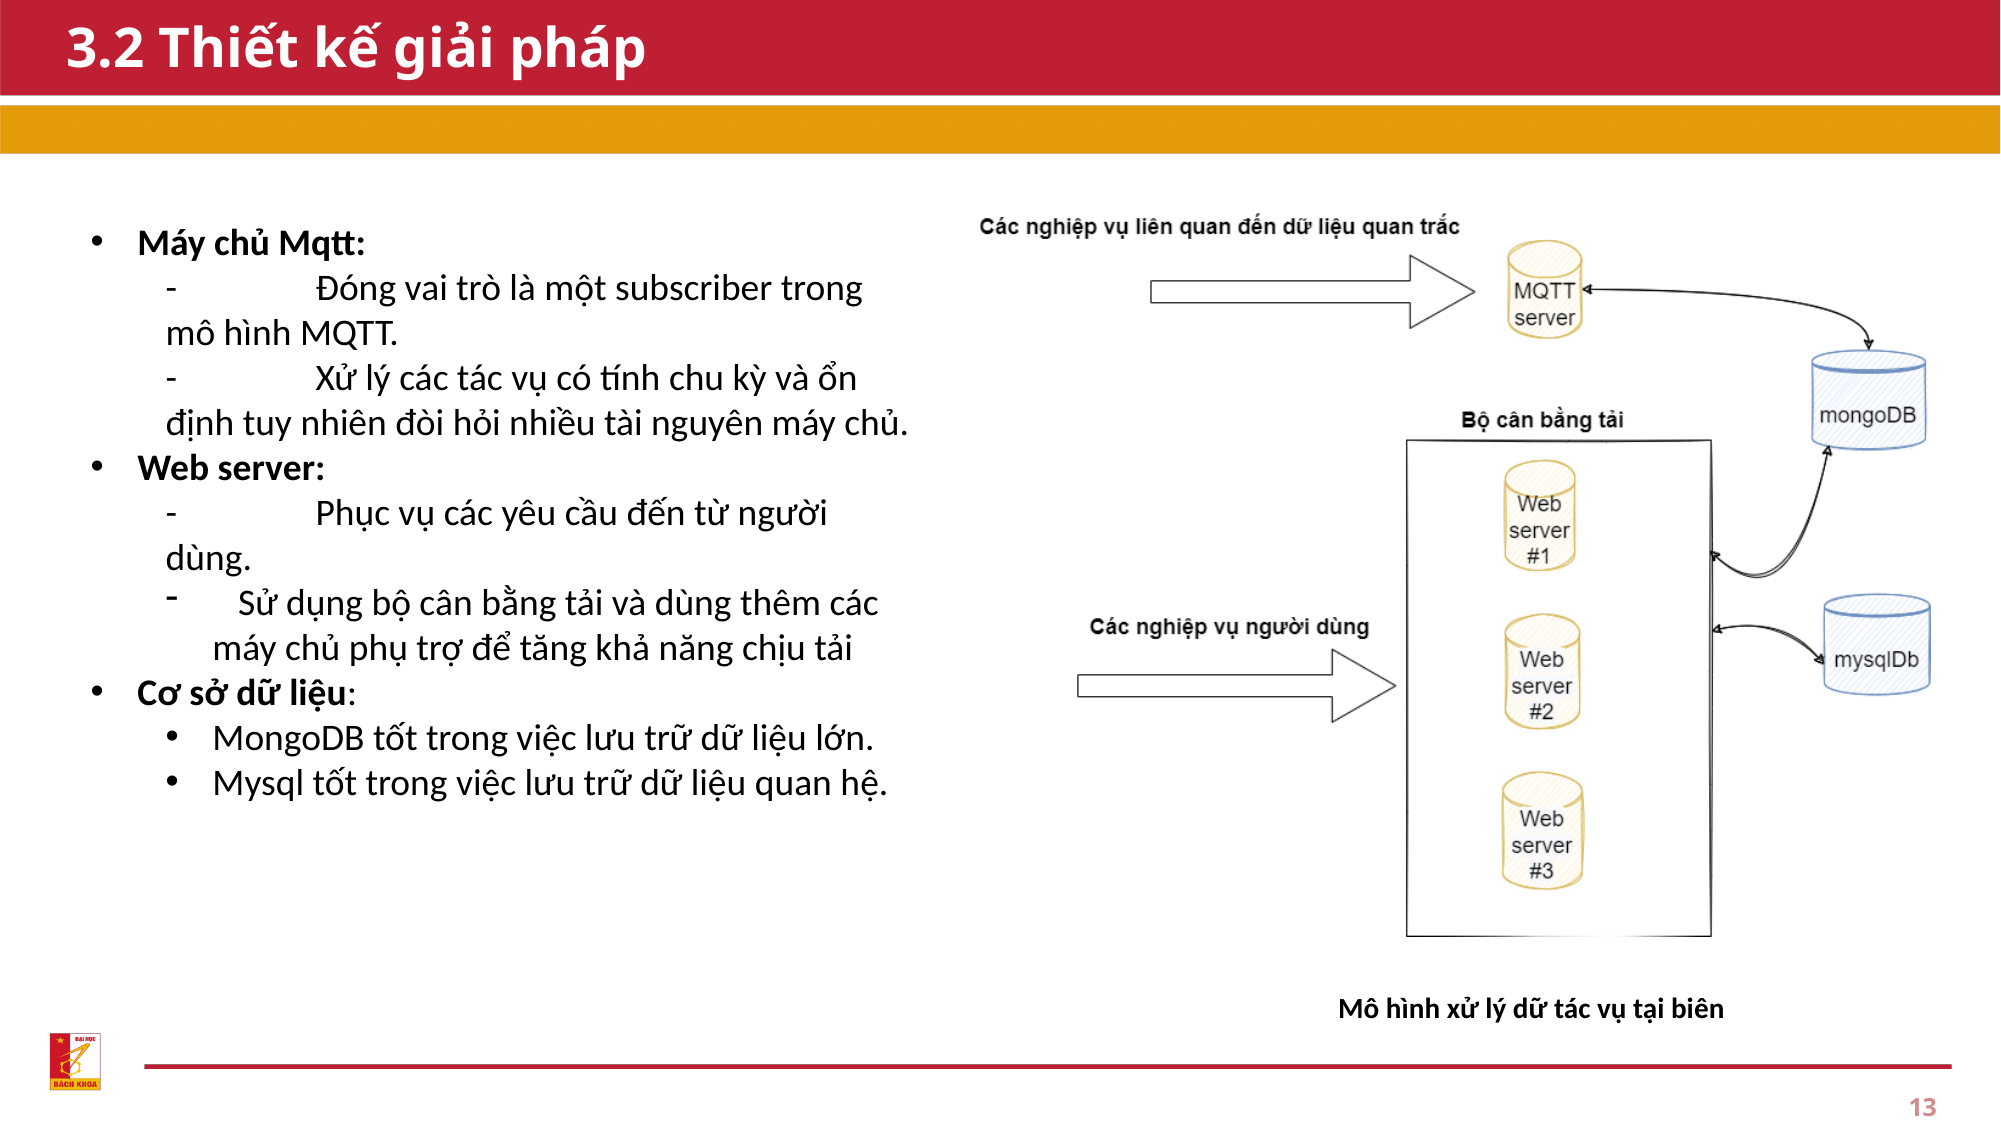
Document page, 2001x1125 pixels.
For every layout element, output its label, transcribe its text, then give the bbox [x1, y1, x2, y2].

picture [0, 0, 2001, 1125]
text_box Máy chủ Mqtt: - Đóng vai trò là một subscriber trong mô hình MQTT. - Xử lý các tác vụ có tính chu kỳ và ổn định tuy nhiên đòi hỏi nhiều tài nguyên máy chủ. Web server: - Phục vụ các yêu cầu đến từ người dùng. Sử dụng bộ cân bằng tải và dùng thêm các máy chủ phụ trợ để tăng khả năng chịu tải Cơ sở dữ liệu: MongoDB tốt trong việc lưu trữ dữ liệu lớn. Mysql tốt trong việc lưu trữ dữ liệu quan hệ. [75, 211, 935, 856]
slide_number 13 [1502, 1078, 1953, 1125]
title 3.2 Thiết kế giải pháp [51, 12, 1949, 87]
text_box Mô hình xử lý dữ tác vụ tại biên [1226, 982, 1837, 1032]
